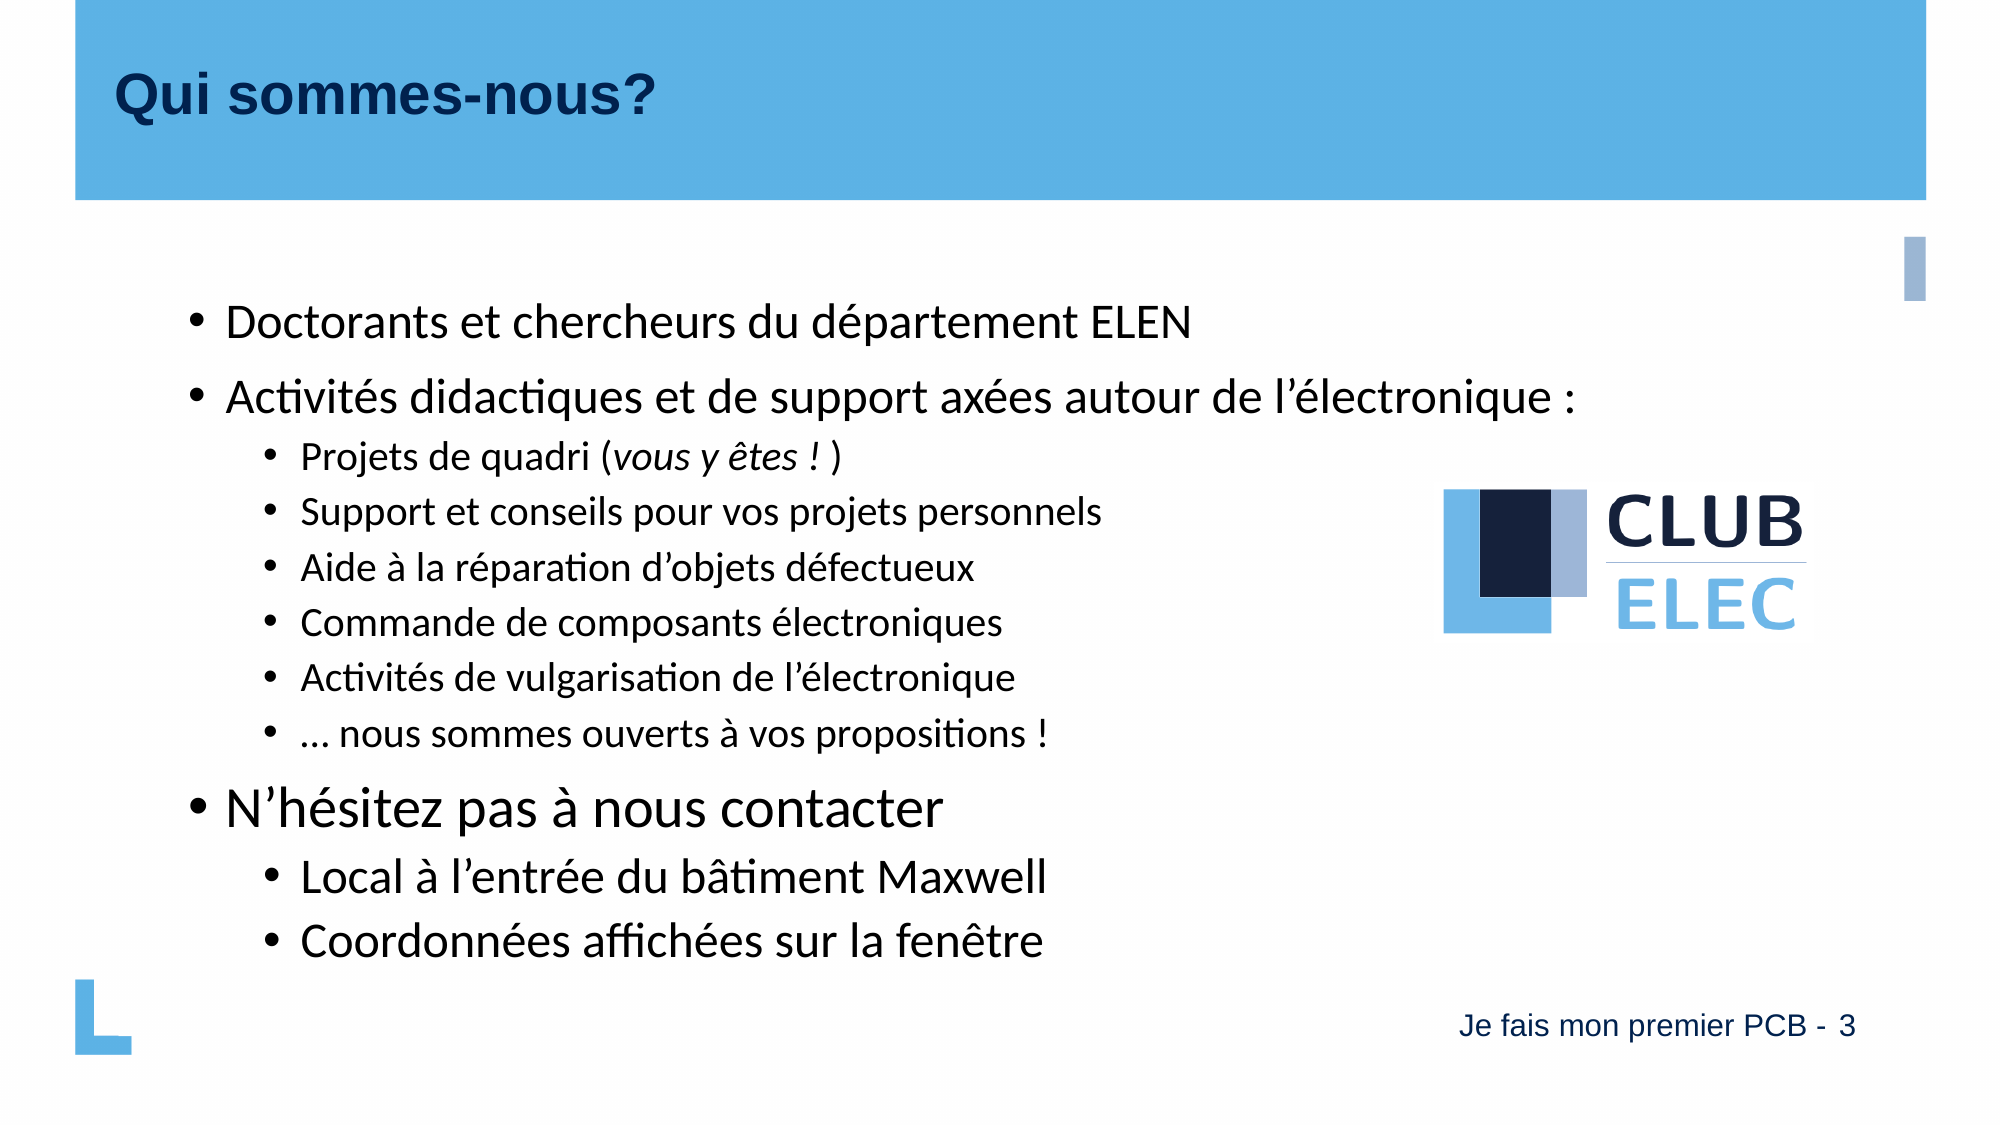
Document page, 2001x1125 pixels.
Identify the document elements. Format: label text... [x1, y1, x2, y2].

list Qui sommes-nous? [99, 57, 1842, 128]
list Je fais mon premier PCB - [1144, 1001, 1824, 1073]
list 3 [1824, 1001, 1913, 1073]
text_box Doctorants et chercheurs du département ELEN Activités didactiques et de support axées autour de l’électronique : Projets de quadri (vous y êtes ! ) Support et conseils pour vos projets personnels Aide à la réparation d’objets défectueux Commande de composants électroniques Activités de vulgarisation de l’électronique … nous sommes ouverts à vos propositions ! N’hésitez pas à nous contacter Local à l’entrée du bâtiment Maxwell Coordonnées affichées sur la fenêtre [173, 287, 1842, 999]
picture [0, 0, 2001, 1125]
